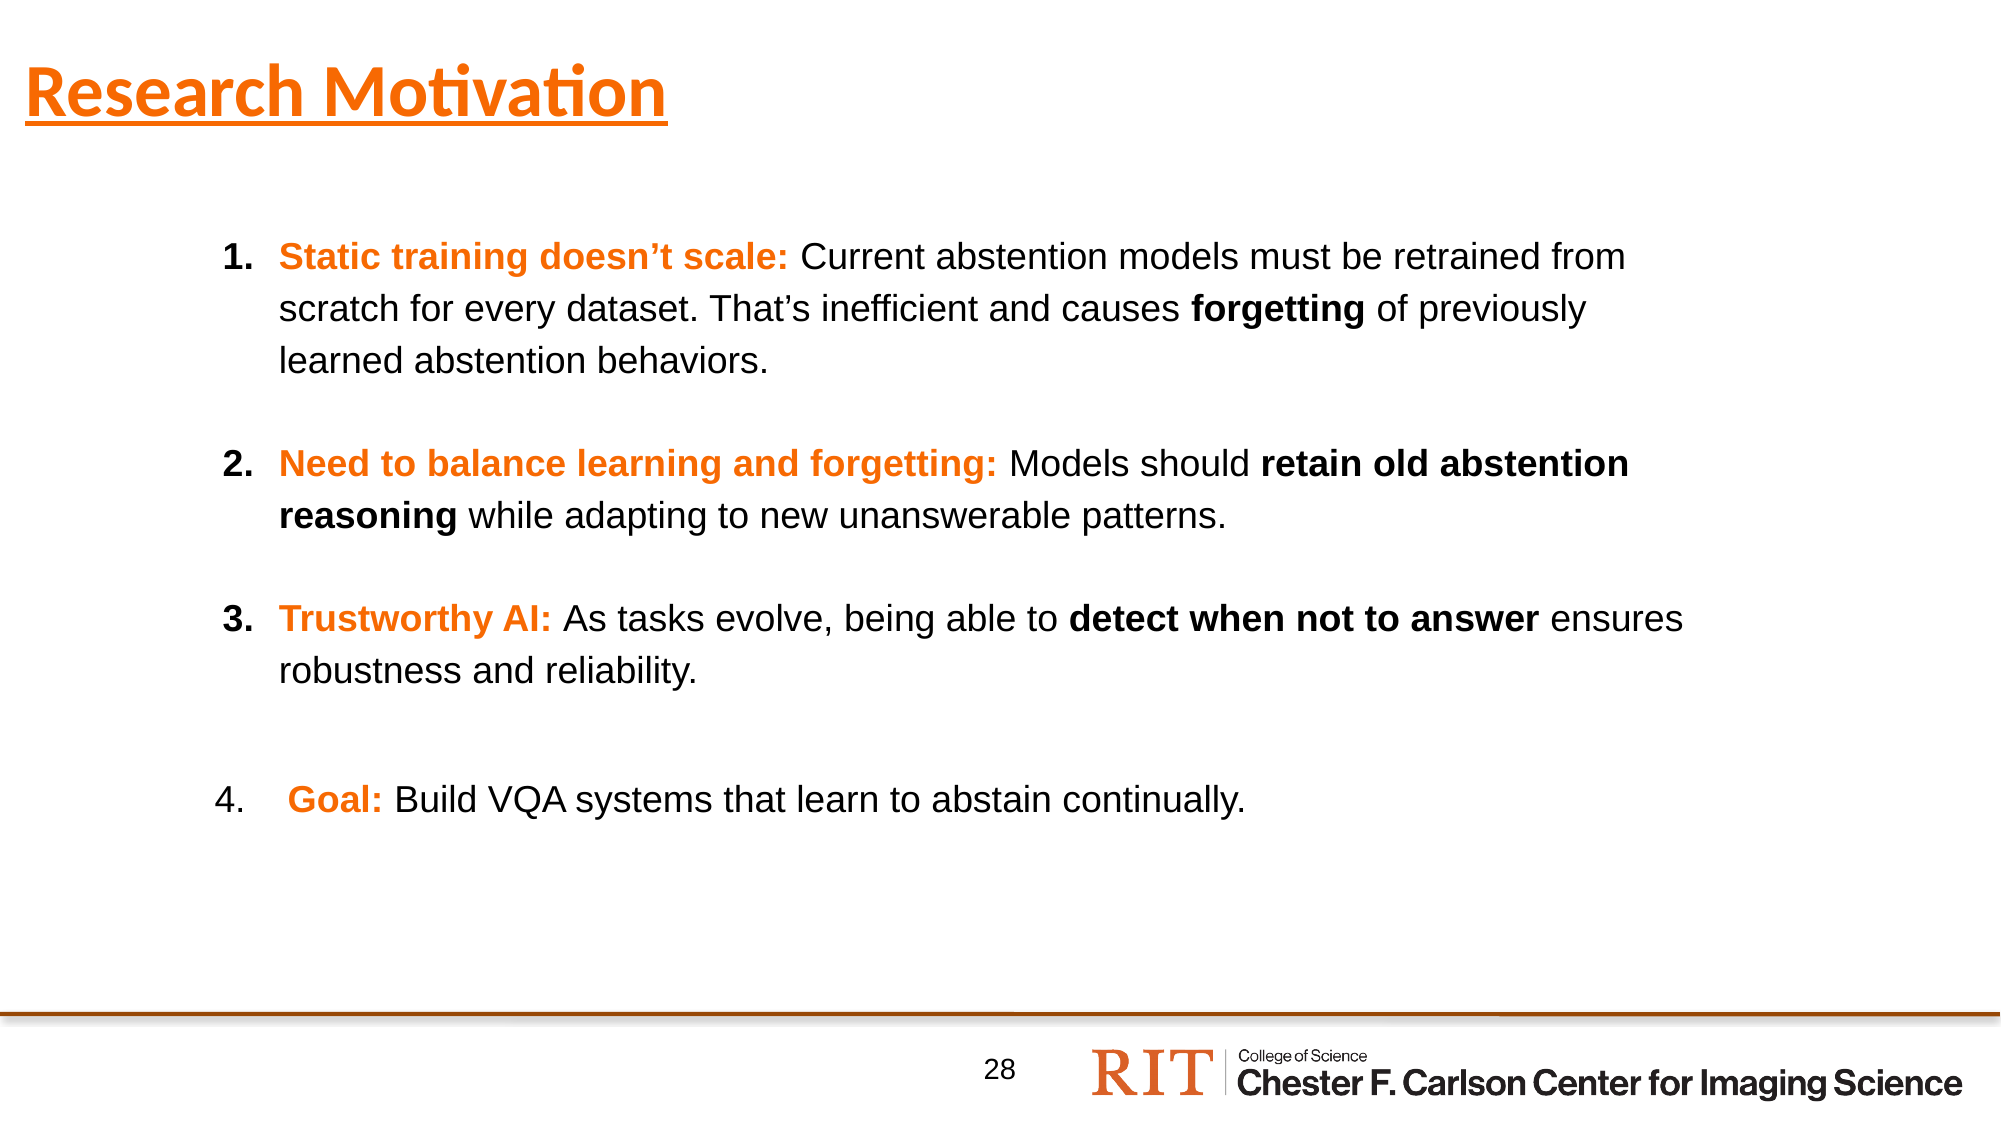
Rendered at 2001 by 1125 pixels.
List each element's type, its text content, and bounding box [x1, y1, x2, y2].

text_box Static training doesn’t scale: Current abstention models must be retrained from scratch for every dataset. That’s inefficient and causes forgetting of previously learned abstention behaviors. Need to balance learning and forgetting: Models should retain old abstention reasoning while adapting to new unanswerable patterns. Trustworthy AI: As tasks evolve, being able to detect when not to answer ensures robustness and reliability. 4. Goal: Build VQA systems that learn to abstain continually. [189, 140, 1714, 867]
slide_number ‹#› [913, 1043, 1087, 1104]
title Research Motivation [0, 15, 694, 157]
picture [1086, 1038, 1972, 1106]
